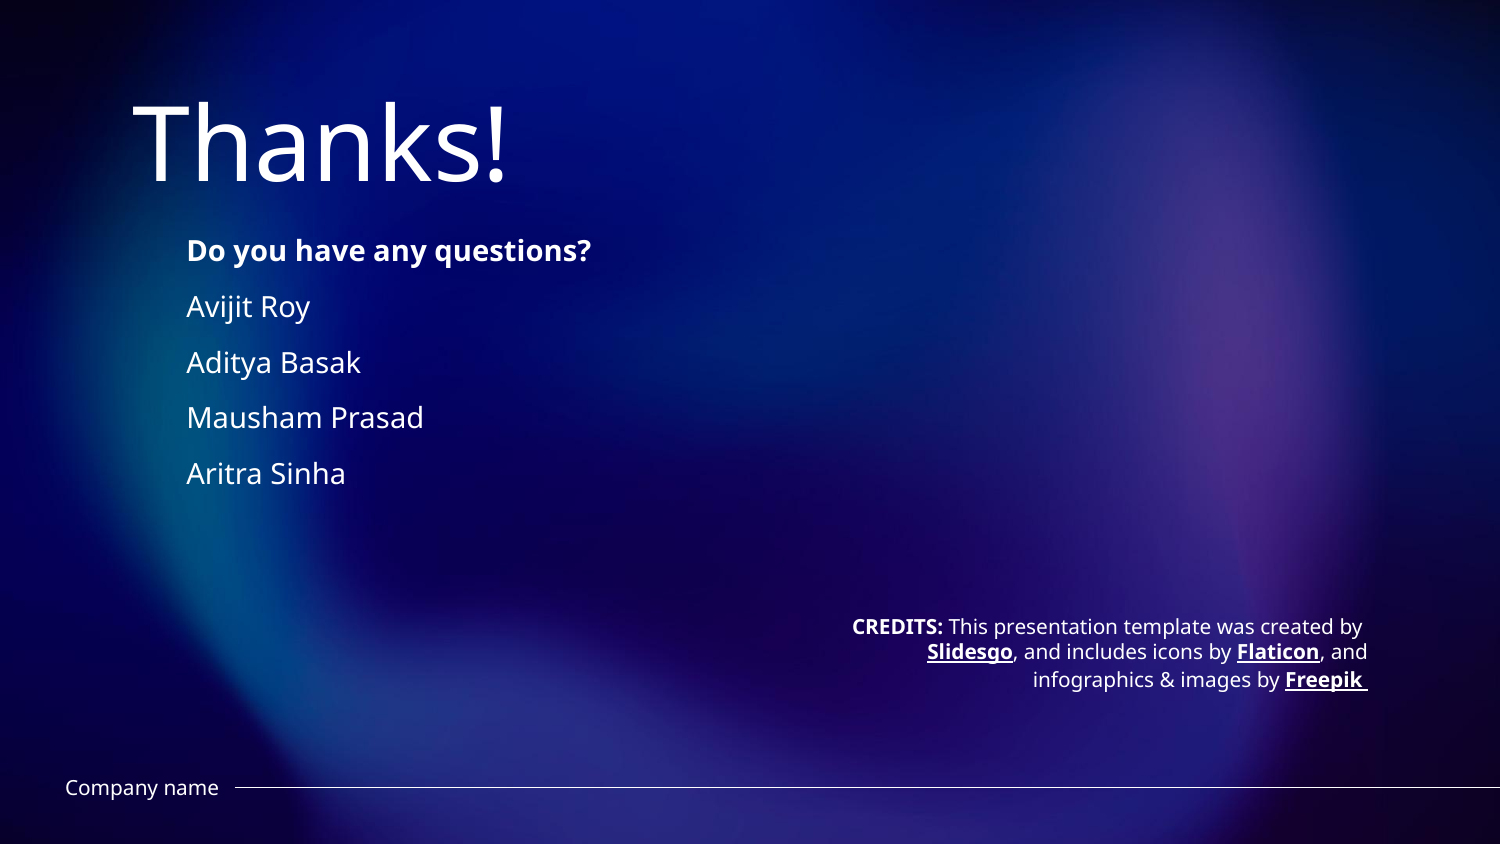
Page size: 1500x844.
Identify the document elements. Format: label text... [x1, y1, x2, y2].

title Thanks! [116, 88, 583, 218]
text_box Company name [50, 755, 235, 820]
picture [0, 0, 1500, 844]
subtitle Do you have any questions? Avijit Roy Aditya Basak Mausham Prasad Aritra Sinha [171, 217, 637, 532]
